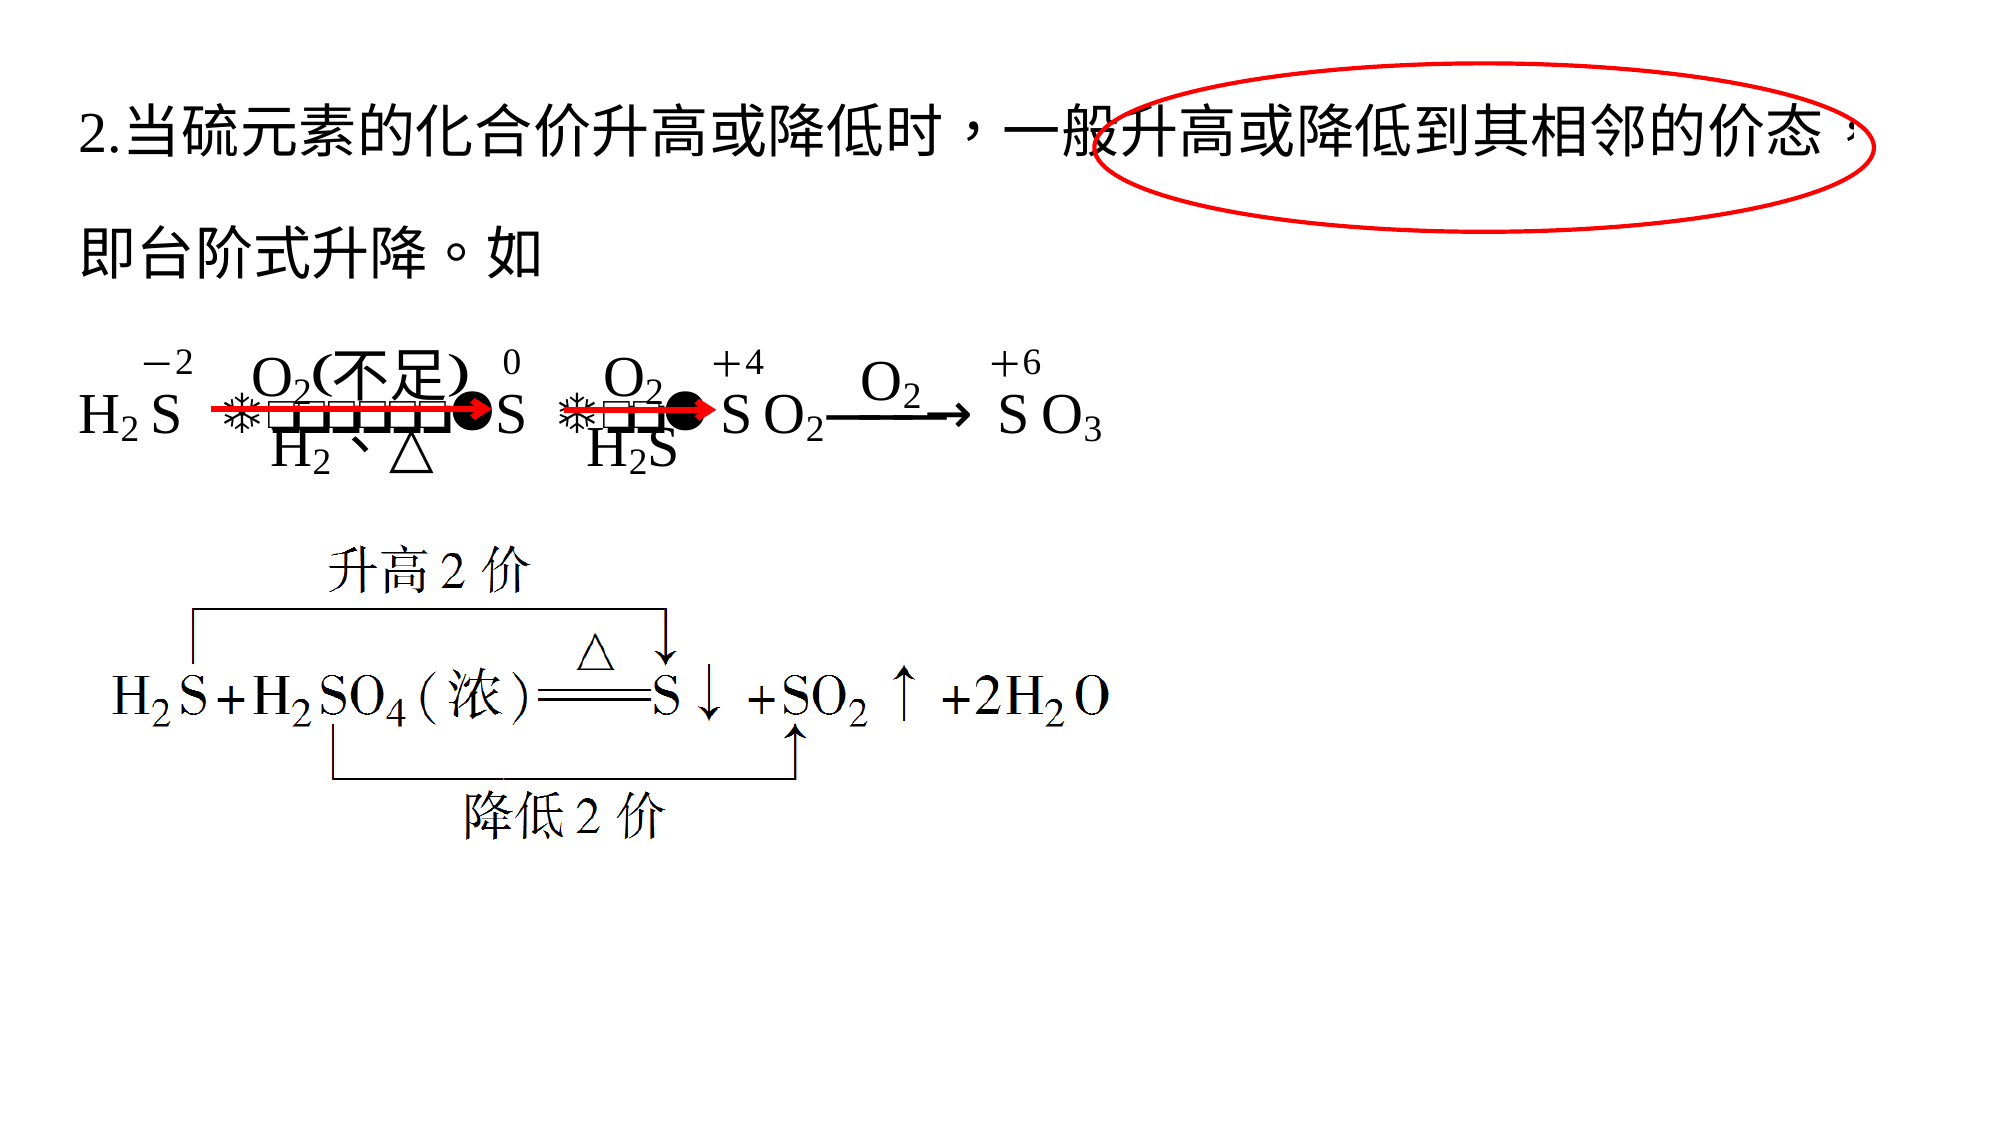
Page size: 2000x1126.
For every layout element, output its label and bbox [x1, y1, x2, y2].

picture [109, 542, 1111, 842]
text_box [78, 91, 1854, 726]
text_box [1094, 63, 1875, 232]
